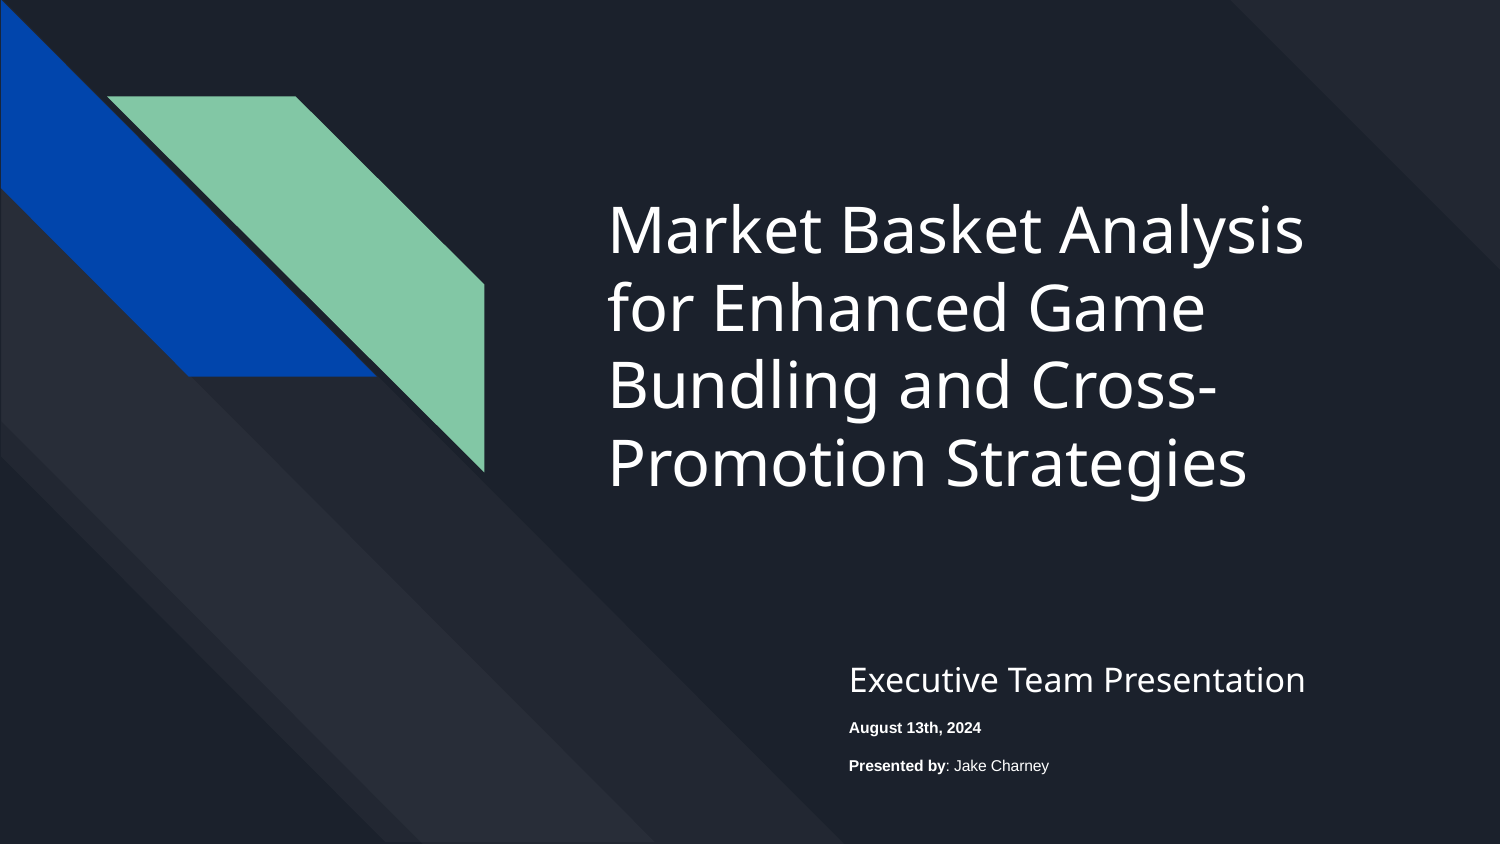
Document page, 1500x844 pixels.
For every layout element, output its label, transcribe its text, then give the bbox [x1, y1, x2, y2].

subtitle Executive Team Presentation August 13th, 2024 Presented by: Jake Charney [833, 643, 1404, 790]
title Market Basket Analysis for Enhanced Game Bundling and Cross-Promotion Strategies [592, 173, 1416, 433]
